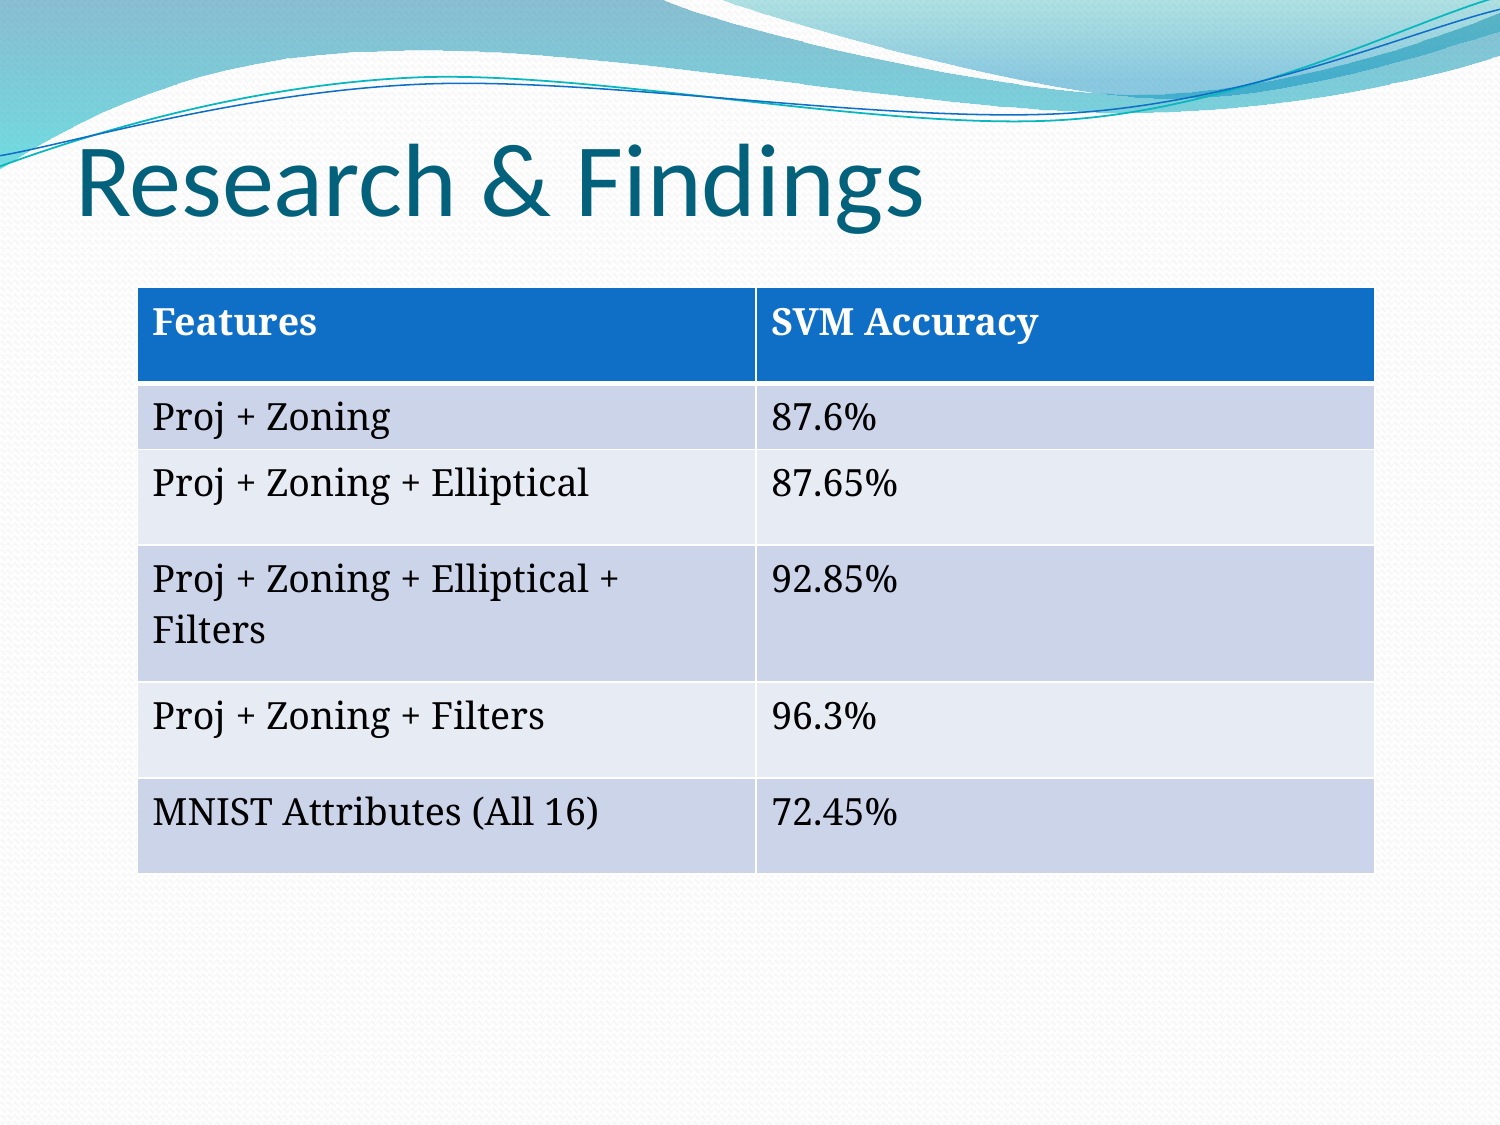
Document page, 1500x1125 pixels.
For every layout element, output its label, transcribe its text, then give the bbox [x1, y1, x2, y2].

table_cell 96.3% [757, 683, 1374, 777]
table_cell 92.85% [757, 546, 1374, 681]
table_header Features [138, 288, 755, 381]
table_cell Proj + Zoning [138, 386, 755, 449]
table_cell 87.6% [757, 386, 1374, 449]
table_cell Proj + Zoning + Filters [138, 683, 755, 777]
table_cell 72.45% [757, 779, 1374, 873]
table_cell MNIST Attributes (All 16) [138, 779, 755, 873]
table_cell 87.65% [757, 450, 1374, 544]
title Research & Findings [75, 50, 1425, 238]
table_cell Proj + Zoning + Elliptical + Filters [138, 546, 755, 681]
table_cell Proj + Zoning + Elliptical [138, 450, 755, 544]
table_header SVM Accuracy [757, 288, 1374, 381]
